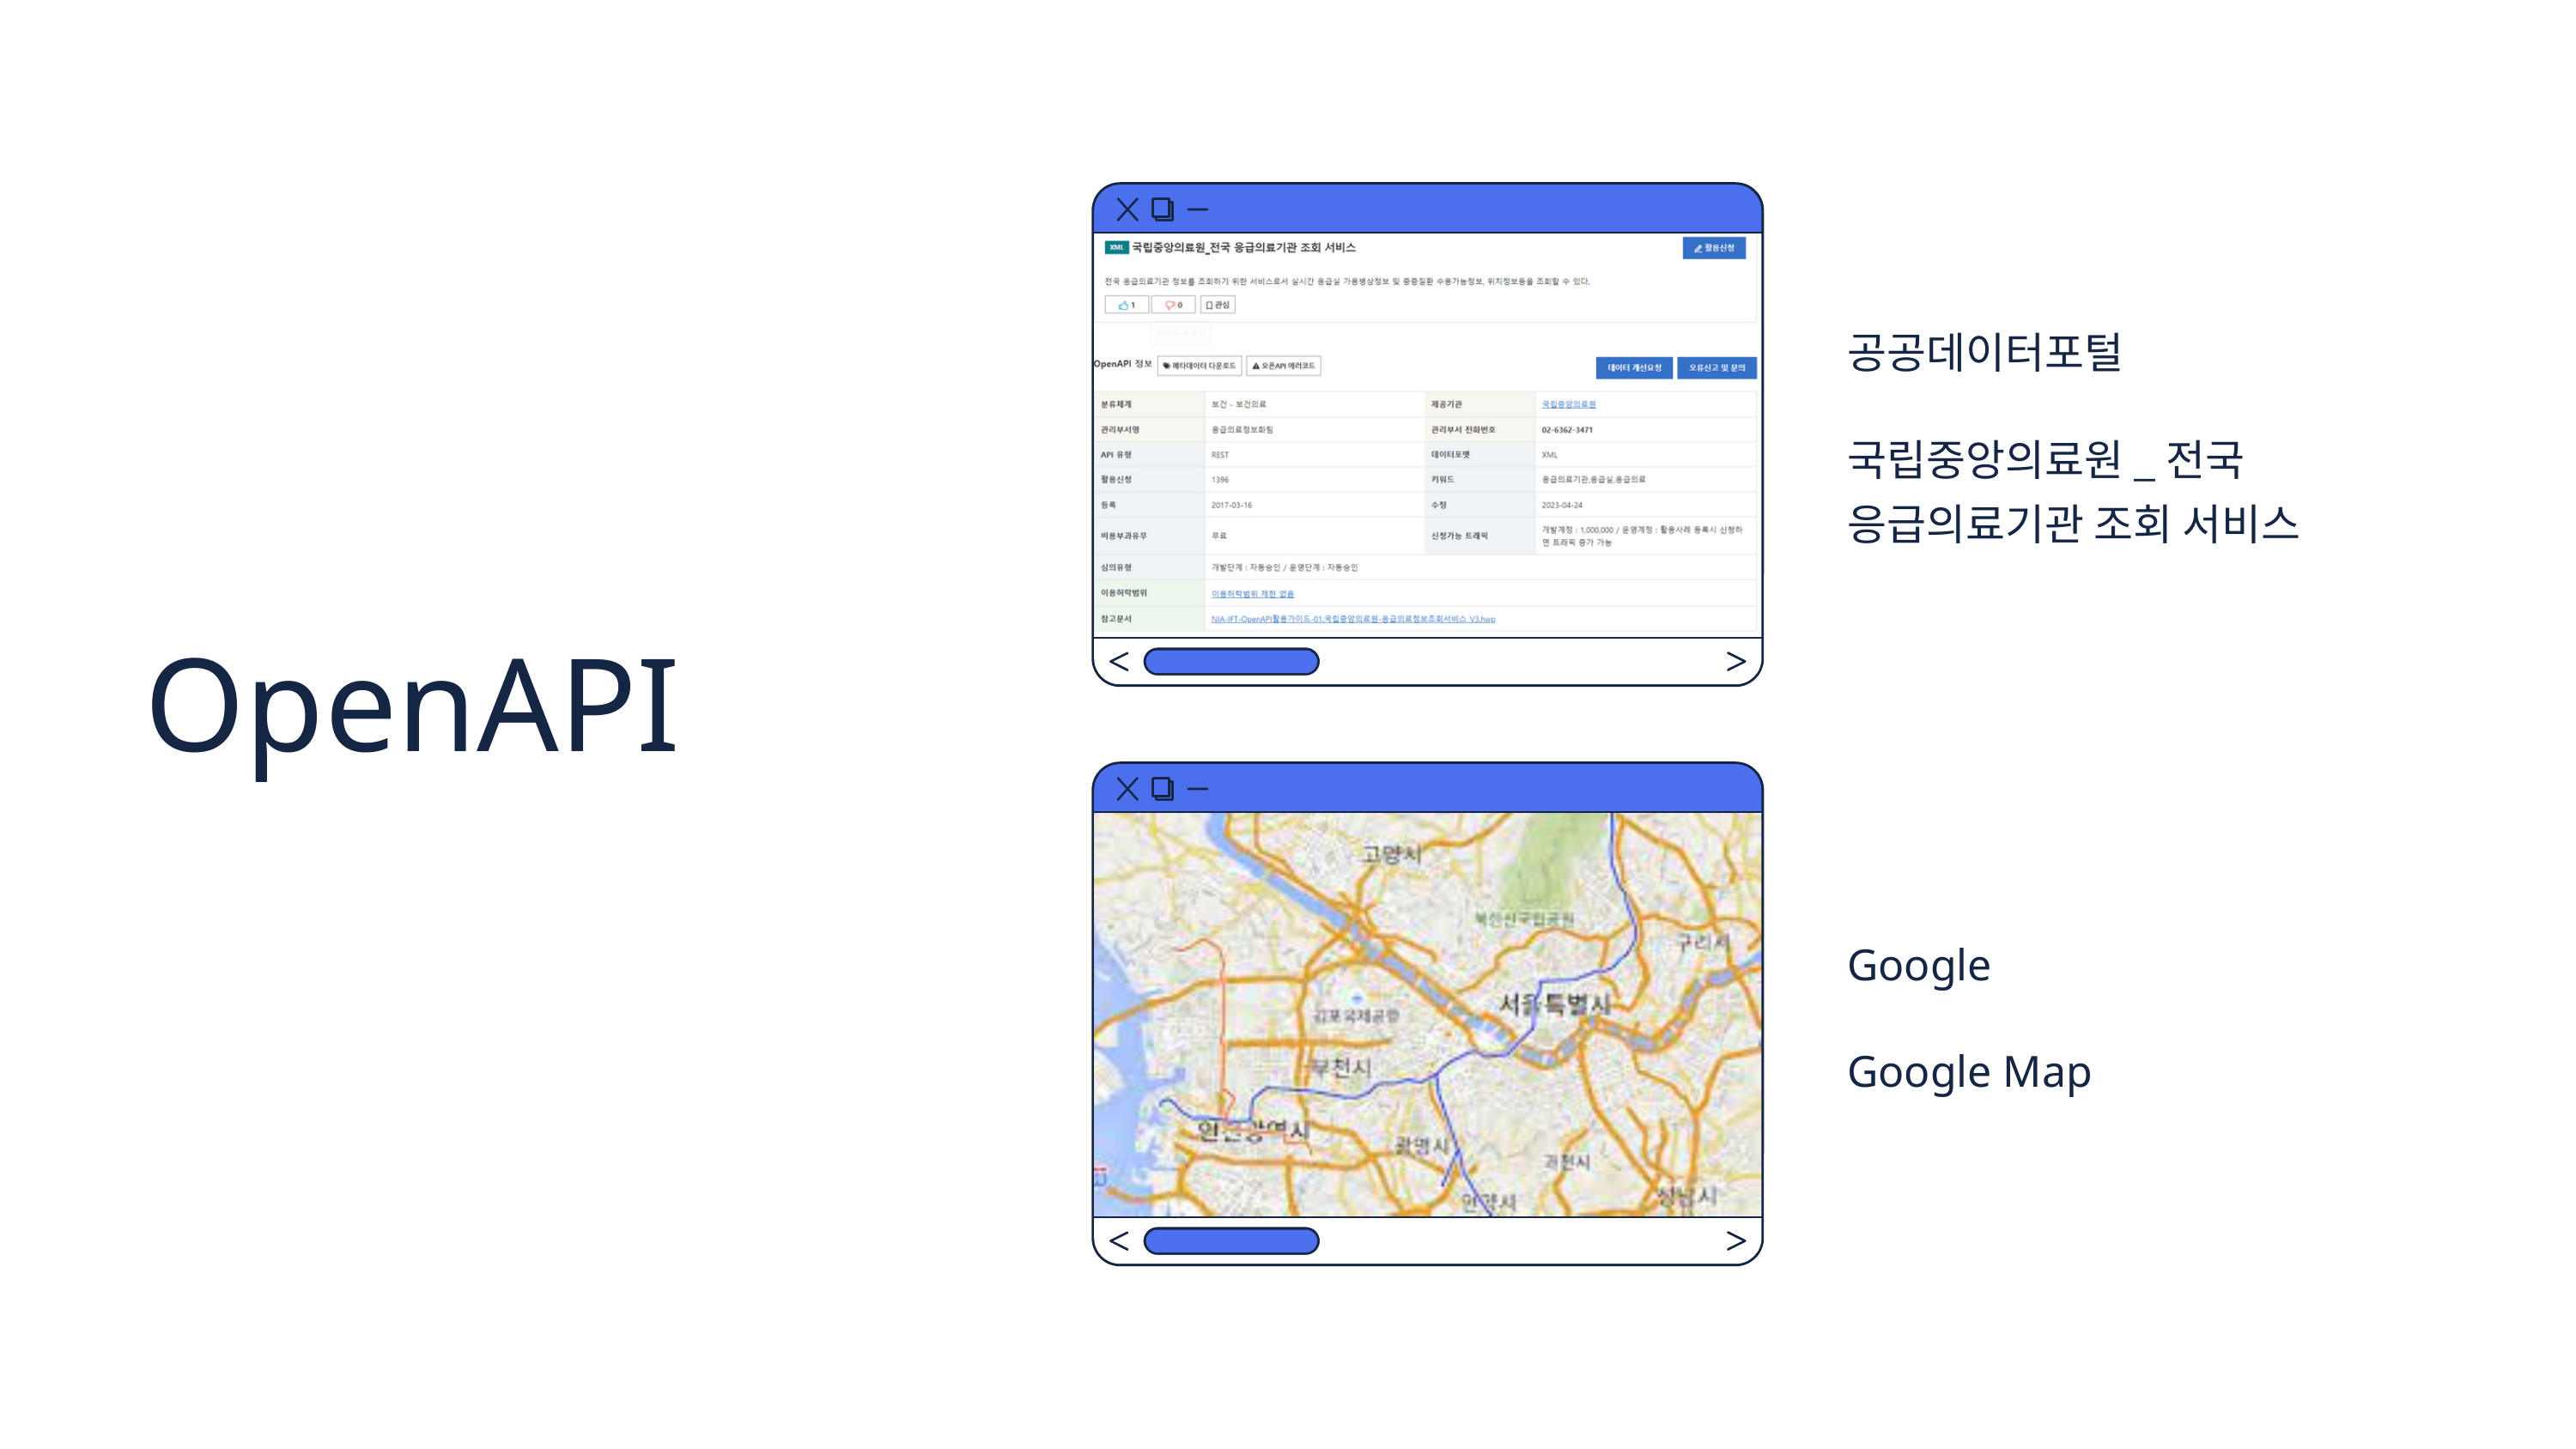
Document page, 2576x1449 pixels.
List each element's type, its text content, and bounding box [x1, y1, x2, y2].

text_box OpenAPI [144, 622, 931, 778]
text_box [1091, 761, 1765, 1267]
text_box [1846, 324, 2432, 545]
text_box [1846, 936, 2432, 1092]
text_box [1091, 181, 1765, 688]
